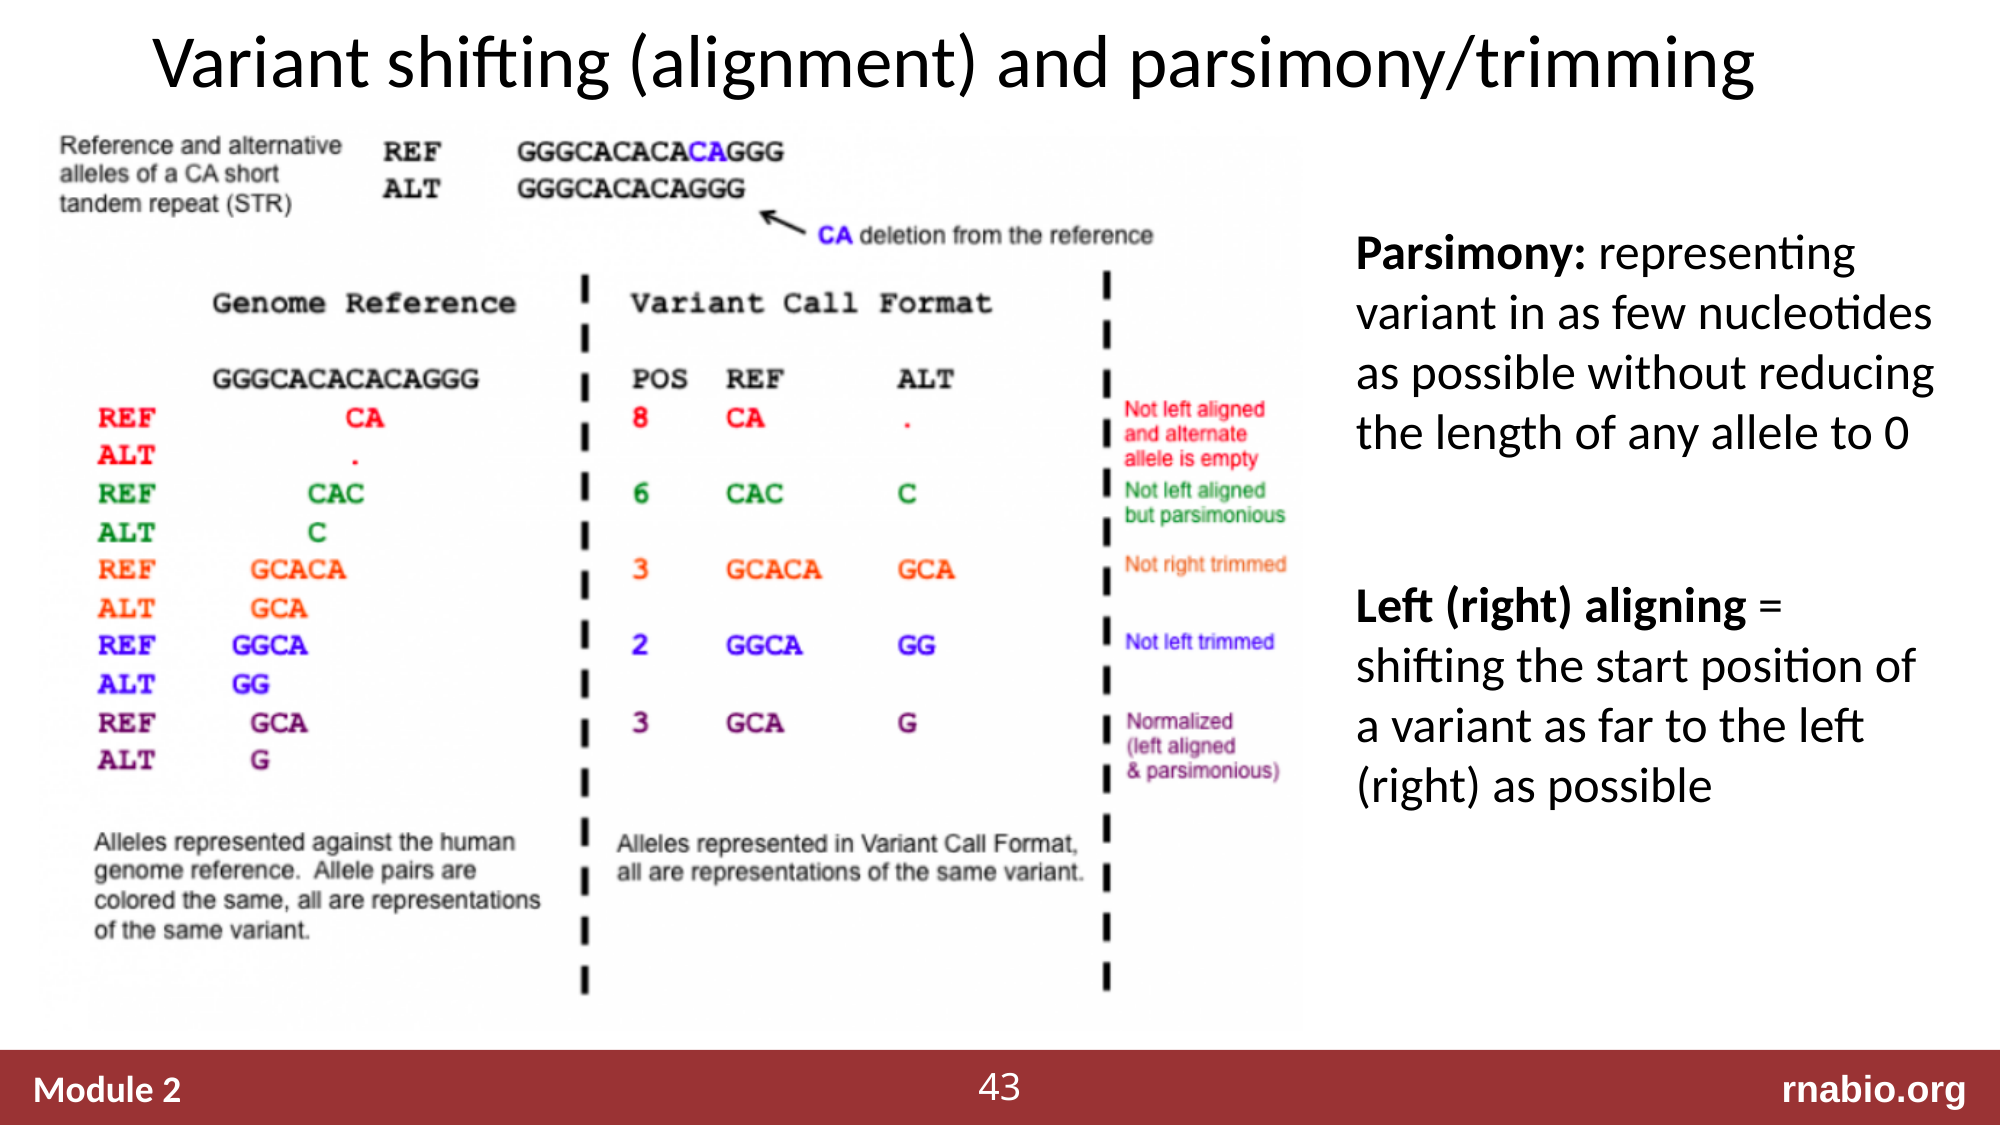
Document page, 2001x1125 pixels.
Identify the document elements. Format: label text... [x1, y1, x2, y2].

title Variant shifting (alignment) and parsimony/trimming [137, 6, 1949, 120]
text_box Parsimony: representing variant in as few nucleotides as possible without reducing the length of any allele to 0 [1341, 212, 1958, 468]
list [39, 119, 1323, 1031]
text_box Left (right) aligning = shifting the start position of a variant as far to the left (right) as possible [1341, 564, 1958, 820]
